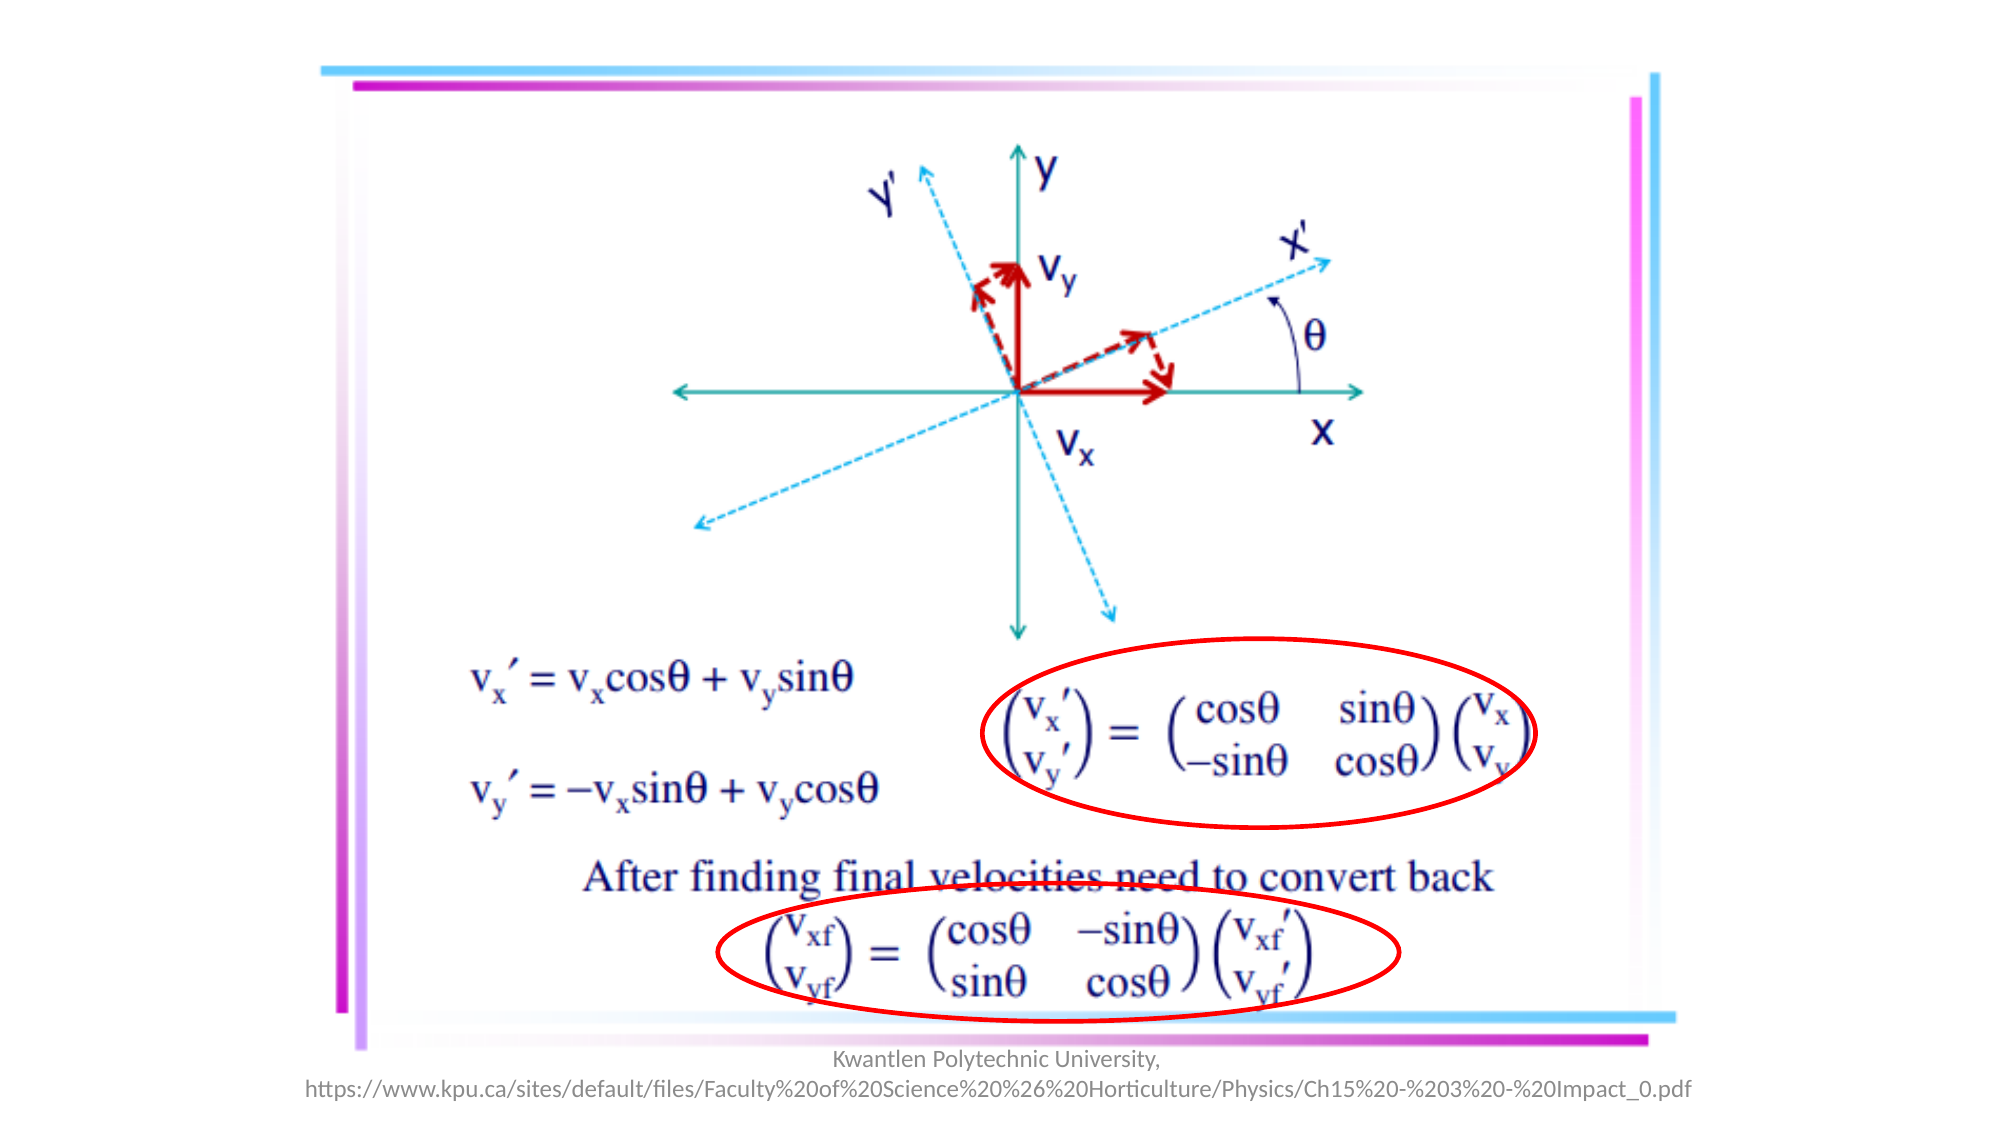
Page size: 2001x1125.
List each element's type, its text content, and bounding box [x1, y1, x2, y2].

footer Kwantlen Polytechnic University, https://www.kpu.ca/sites/default/files/Faculty%20of%20Science%20%26%20Horticulture/Physics/Ch15%20-%203%20-%20Impact_0.pdf [249, 1042, 1750, 1103]
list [269, 0, 1731, 1081]
